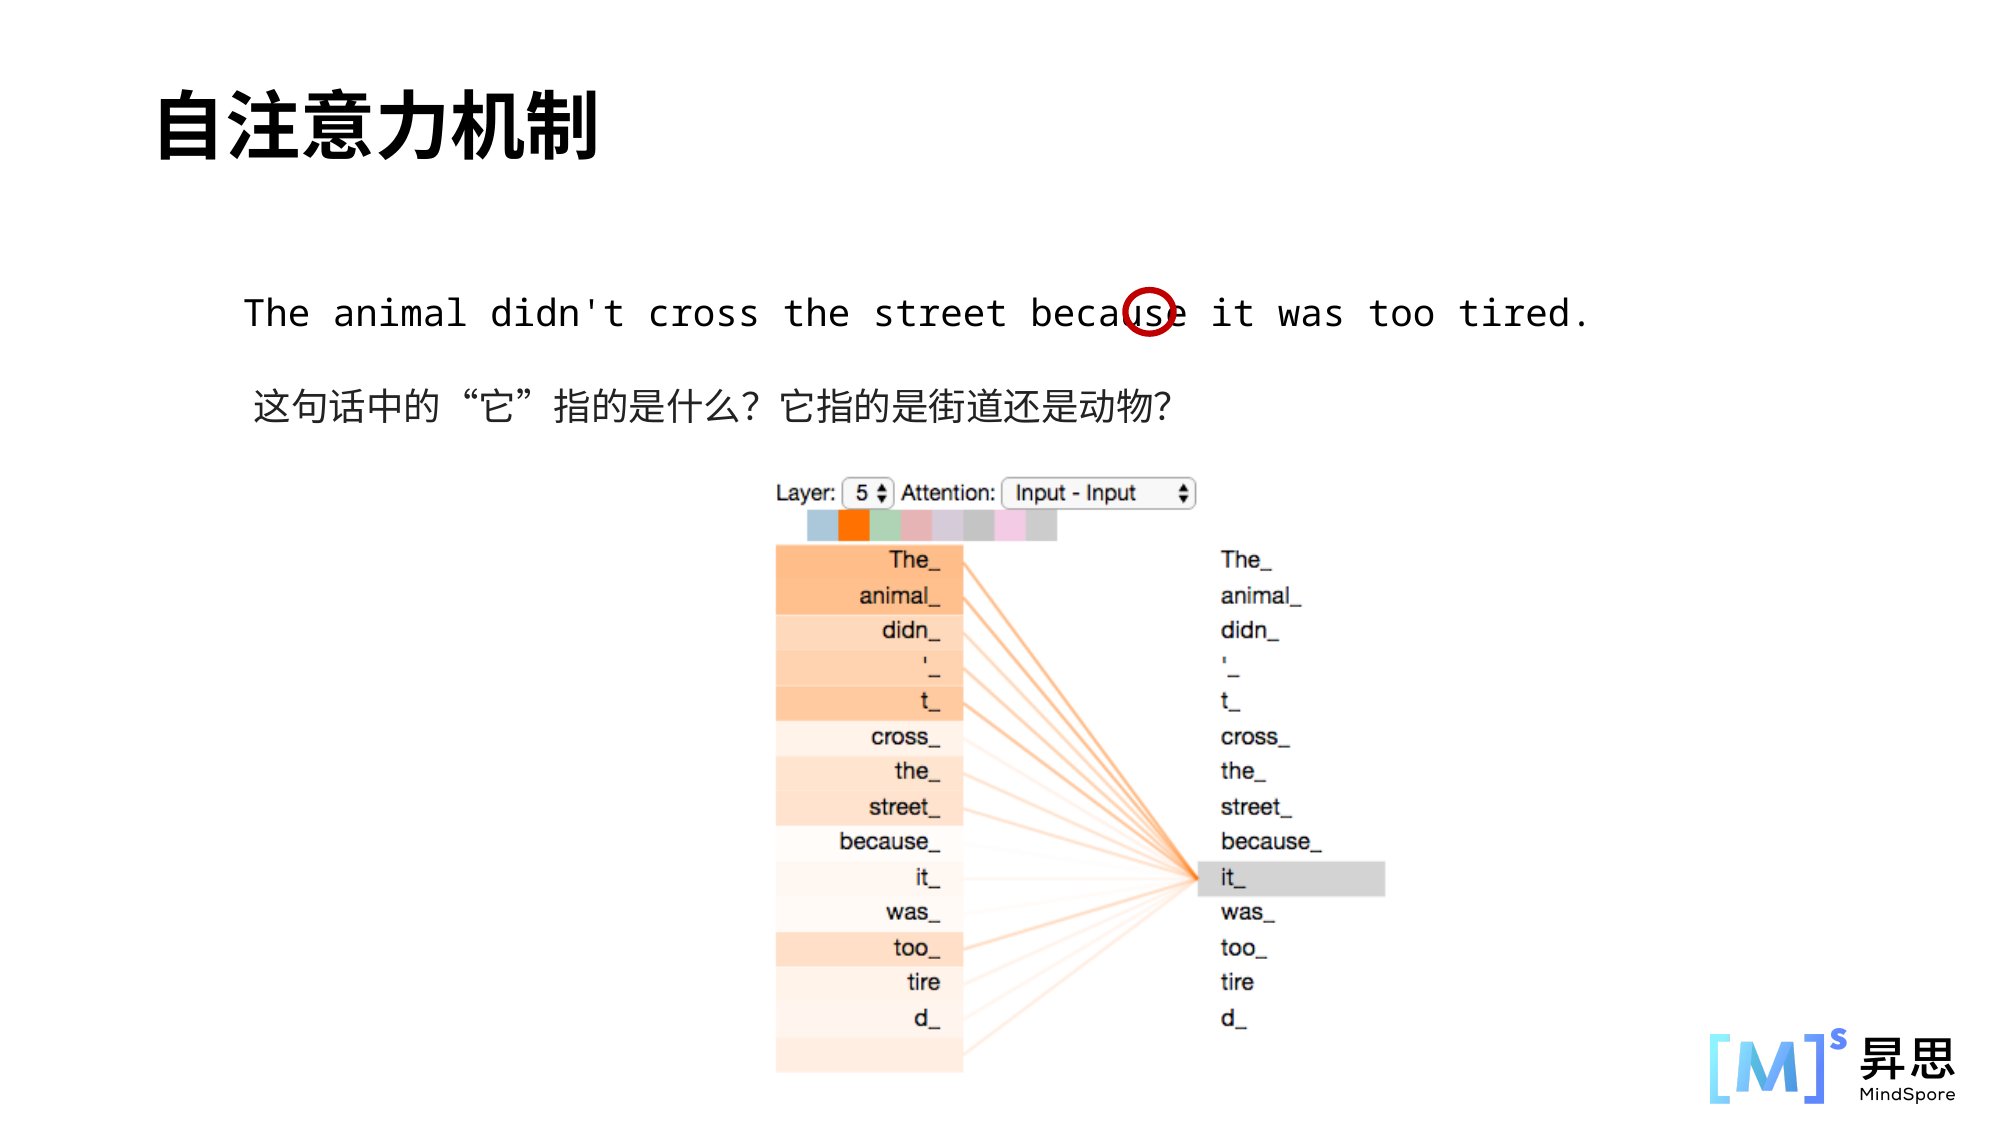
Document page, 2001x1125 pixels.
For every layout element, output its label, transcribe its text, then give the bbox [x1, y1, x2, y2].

list 自注意力机制 [135, 75, 1779, 184]
text_box [1124, 289, 1175, 335]
text_box The animal didn't cross the street because it was too tired. [228, 281, 1649, 342]
text_box 这句话中的“它”指的是什么？它指的是街道还是动物？ [239, 376, 1213, 436]
picture [733, 459, 1417, 1106]
picture [1710, 1028, 1955, 1104]
